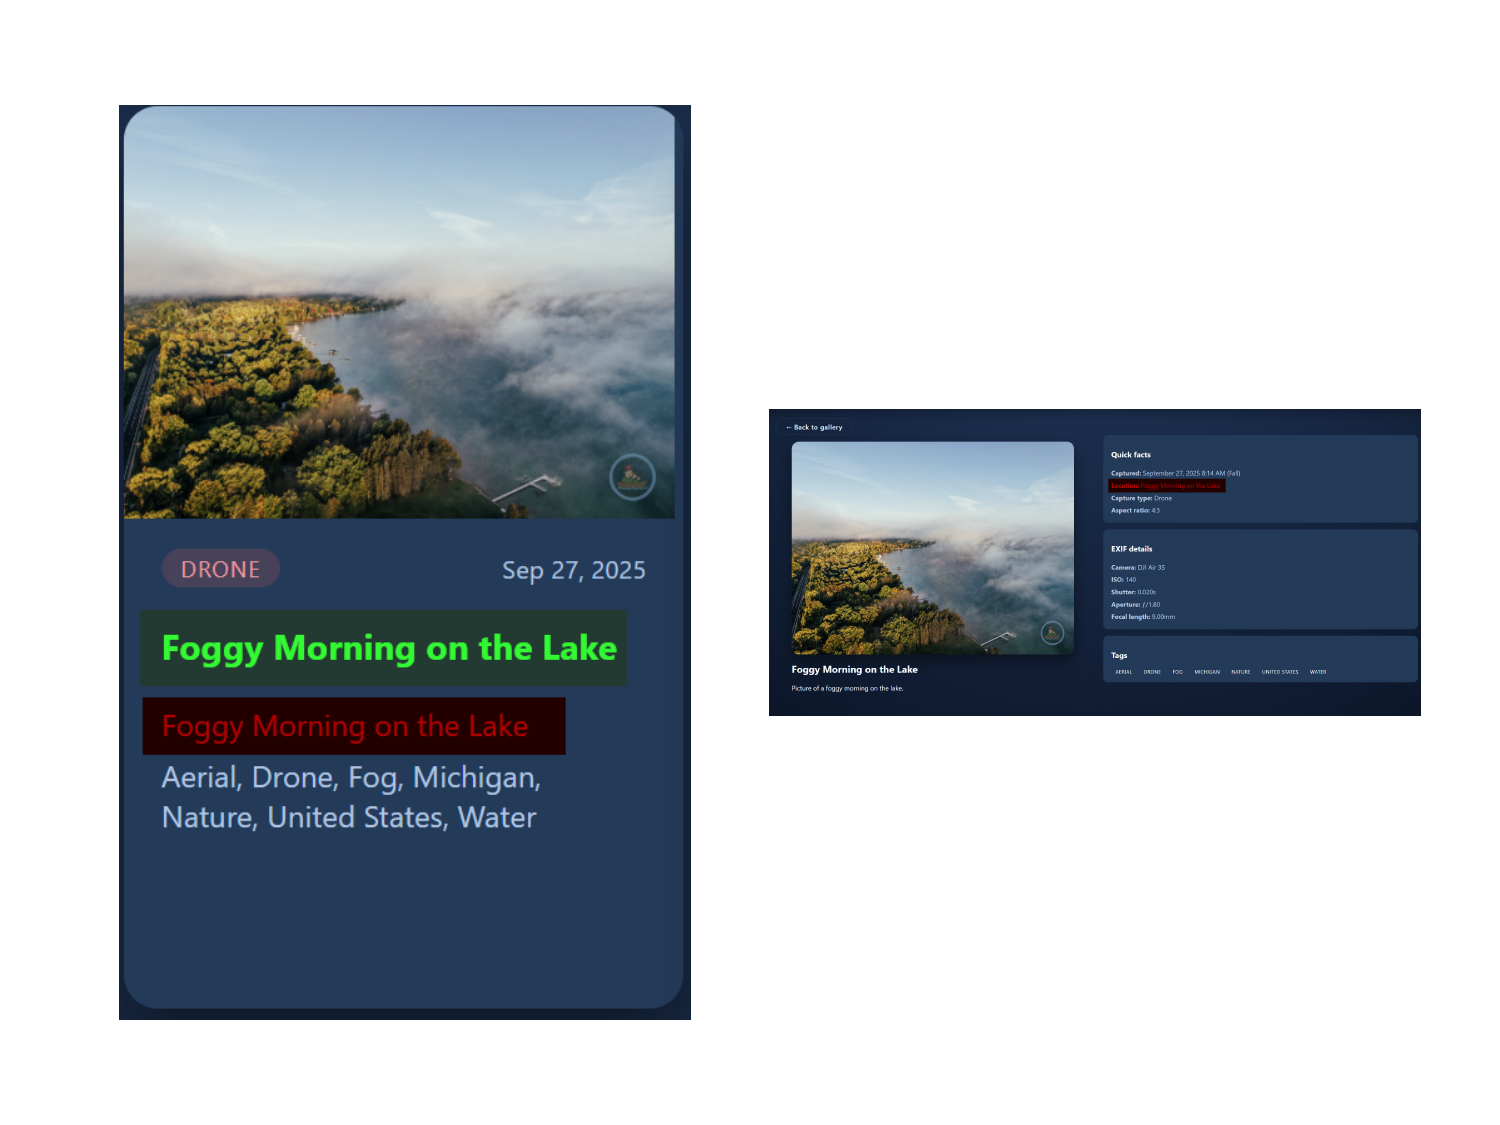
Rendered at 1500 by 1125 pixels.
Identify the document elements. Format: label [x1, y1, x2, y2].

picture [118, 105, 691, 1020]
picture [769, 409, 1421, 716]
